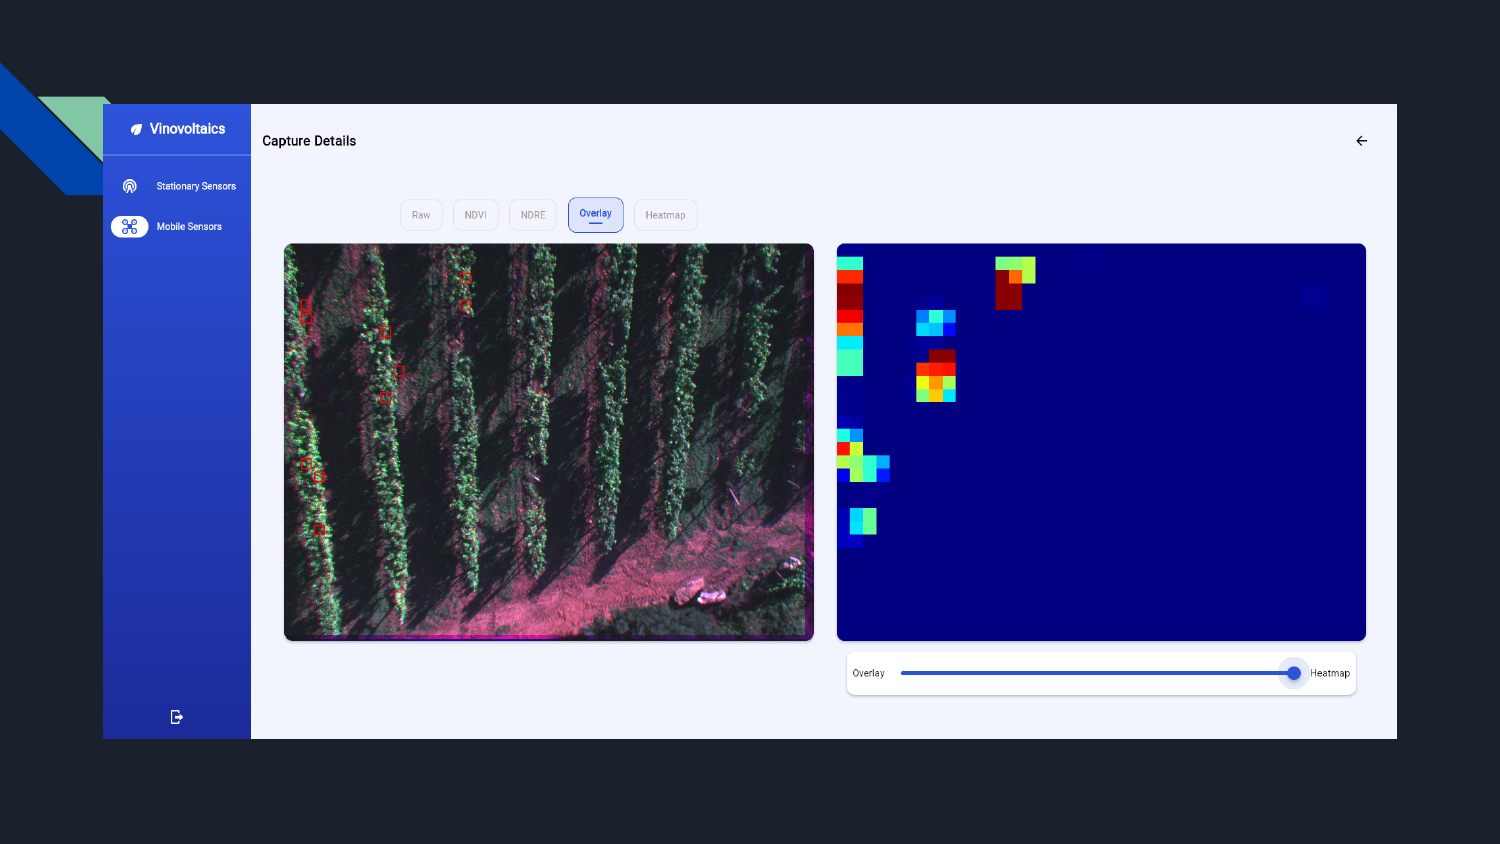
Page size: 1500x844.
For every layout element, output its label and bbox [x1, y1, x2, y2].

picture [103, 104, 1397, 740]
